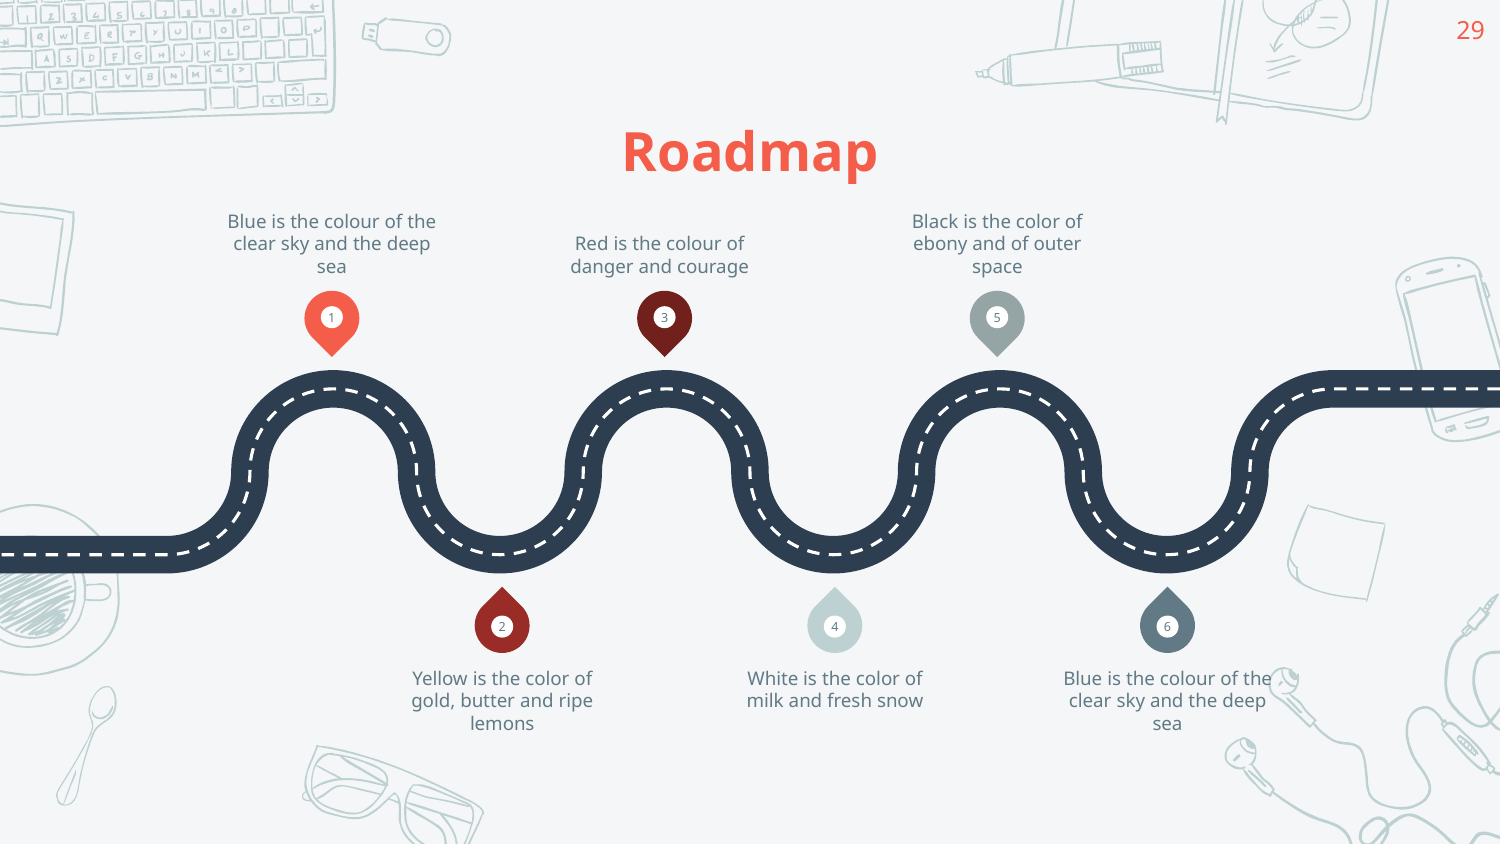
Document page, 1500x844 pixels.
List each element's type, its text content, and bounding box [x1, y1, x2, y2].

text_box Yellow is the color of gold, butter and ripe lemons [396, 666, 608, 755]
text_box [795, 586, 874, 665]
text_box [1128, 586, 1207, 665]
slide_number ‹#› [1435, 0, 1500, 53]
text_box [958, 279, 1037, 358]
text_box Blue is the colour of the clear sky and the deep sea [1062, 666, 1273, 755]
text_box Blue is the colour of the clear sky and the deep sea [226, 189, 438, 278]
title Roadmap [185, 102, 1315, 198]
text_box [0, 388, 1500, 555]
text_box Red is the colour of danger and courage [553, 189, 765, 278]
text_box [463, 586, 542, 665]
text_box White is the color of milk and fresh snow [729, 666, 941, 755]
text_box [625, 279, 704, 358]
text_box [292, 279, 371, 358]
text_box Black is the color of ebony and of outer space [891, 189, 1103, 278]
